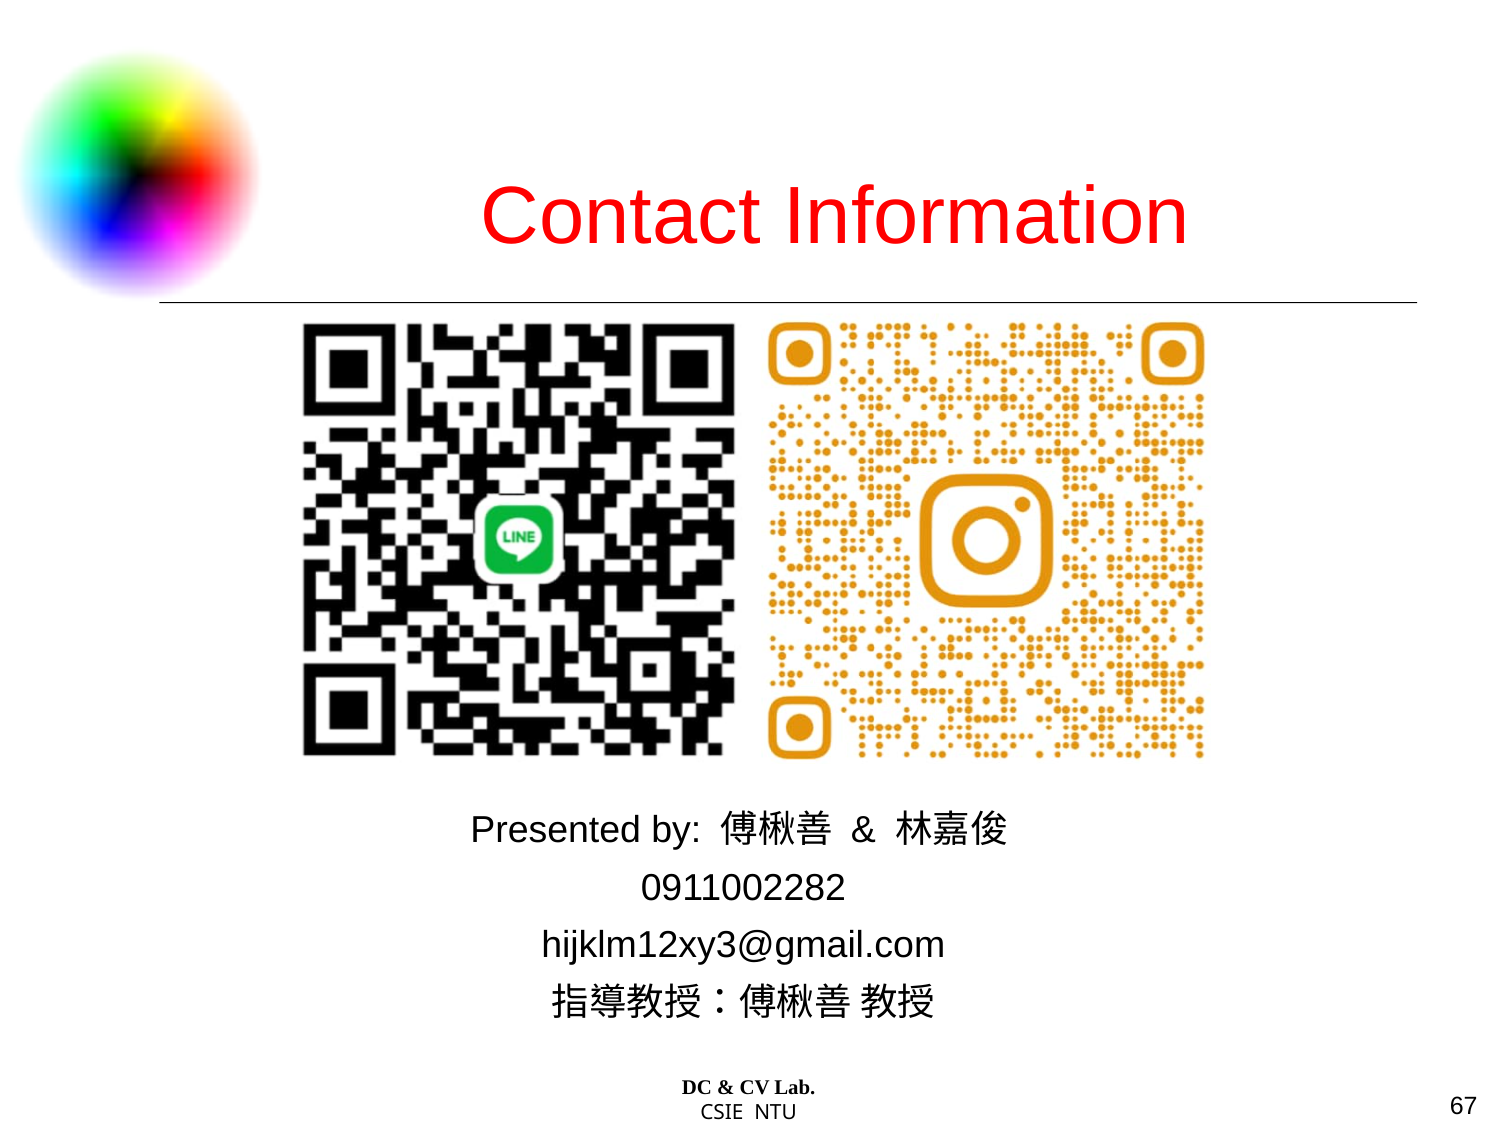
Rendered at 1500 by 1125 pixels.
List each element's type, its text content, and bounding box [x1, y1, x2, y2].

picture [761, 313, 1211, 764]
text_box 67 [1435, 1082, 1500, 1125]
footer DC & CV Lab. CSIE NTU [510, 1066, 987, 1125]
picture [0, 42, 272, 318]
title Contact Information [171, 54, 1500, 268]
text_box Presented by: 傅楸善 & 林嘉俊 0911002282 hijklm12xy3@gmail.com 指導教授：傅楸善 教授 [427, 797, 1060, 1031]
picture [294, 314, 744, 765]
